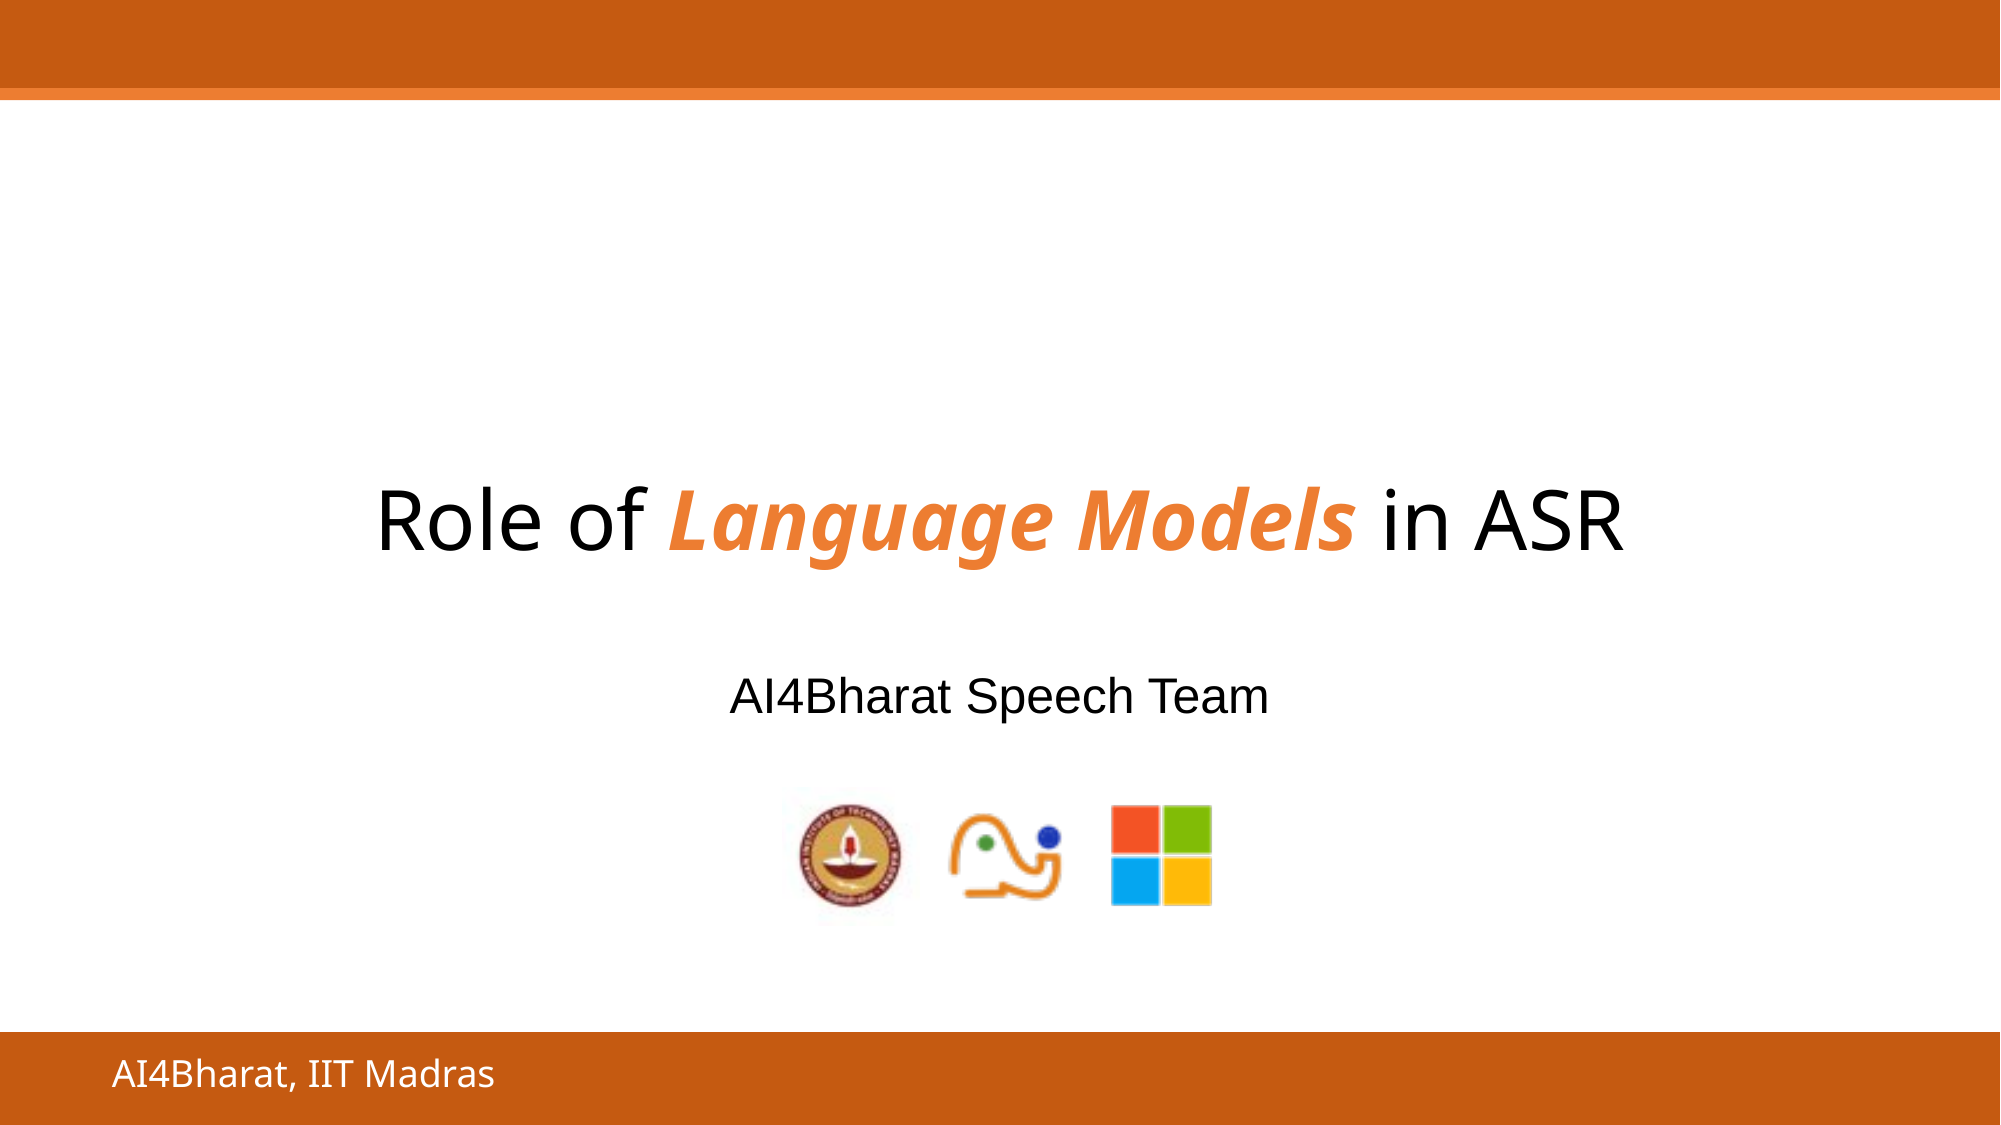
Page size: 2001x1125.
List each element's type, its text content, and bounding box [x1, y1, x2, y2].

picture [944, 807, 1070, 909]
picture [1108, 802, 1216, 910]
picture [782, 787, 920, 926]
subtitle AI4Bharat Speech Team [249, 656, 1750, 863]
title Role of Language Models in ASR [249, 184, 1750, 576]
footer AI4Bharat, IIT Madras [97, 1042, 1338, 1114]
